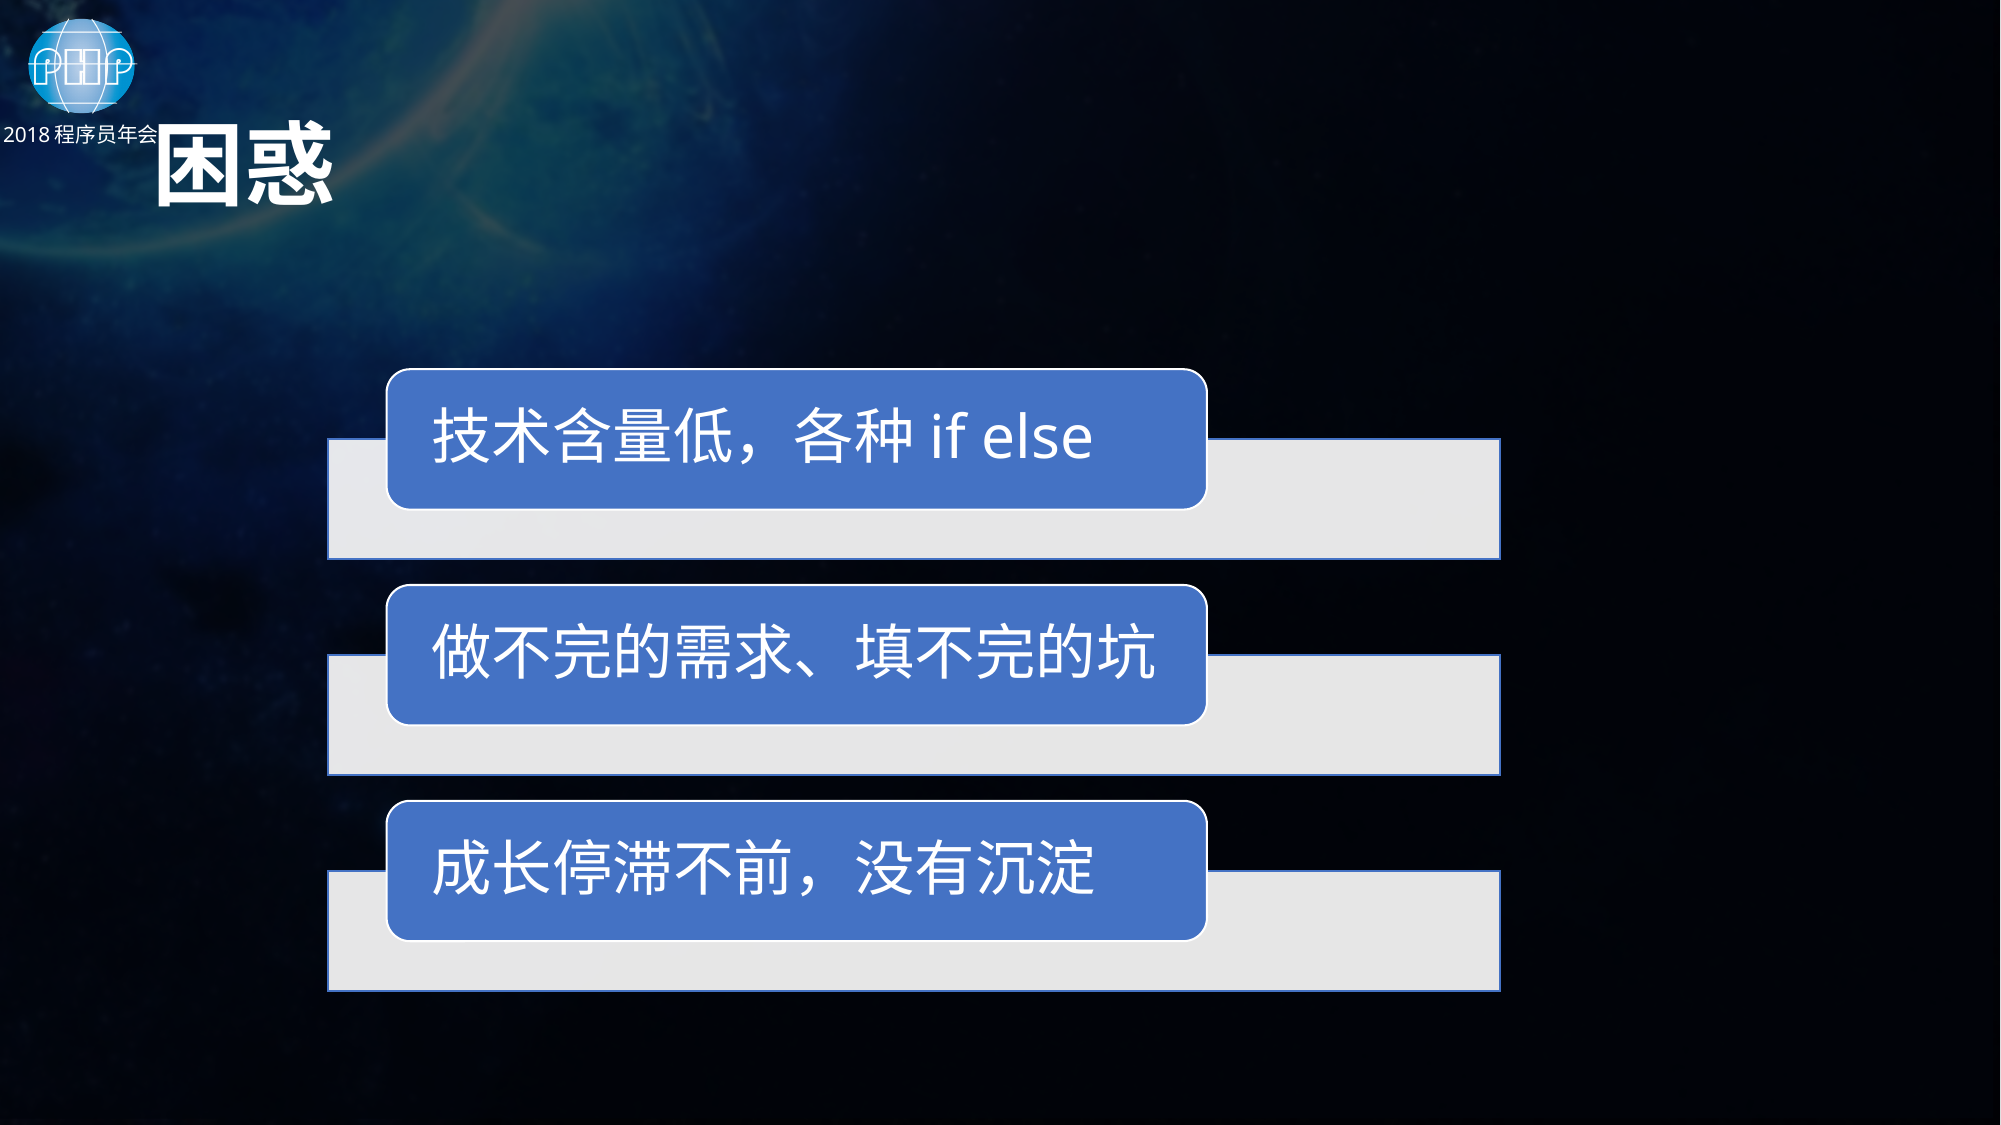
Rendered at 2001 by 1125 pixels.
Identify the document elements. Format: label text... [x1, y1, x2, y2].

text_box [328, 277, 1500, 1083]
text_box [0, 0, 1995, 1120]
picture [0, 0, 2001, 1125]
title 困惑 [137, 59, 1863, 278]
picture [19, 17, 167, 115]
text_box 2018程序员年会 [0, 114, 137, 155]
